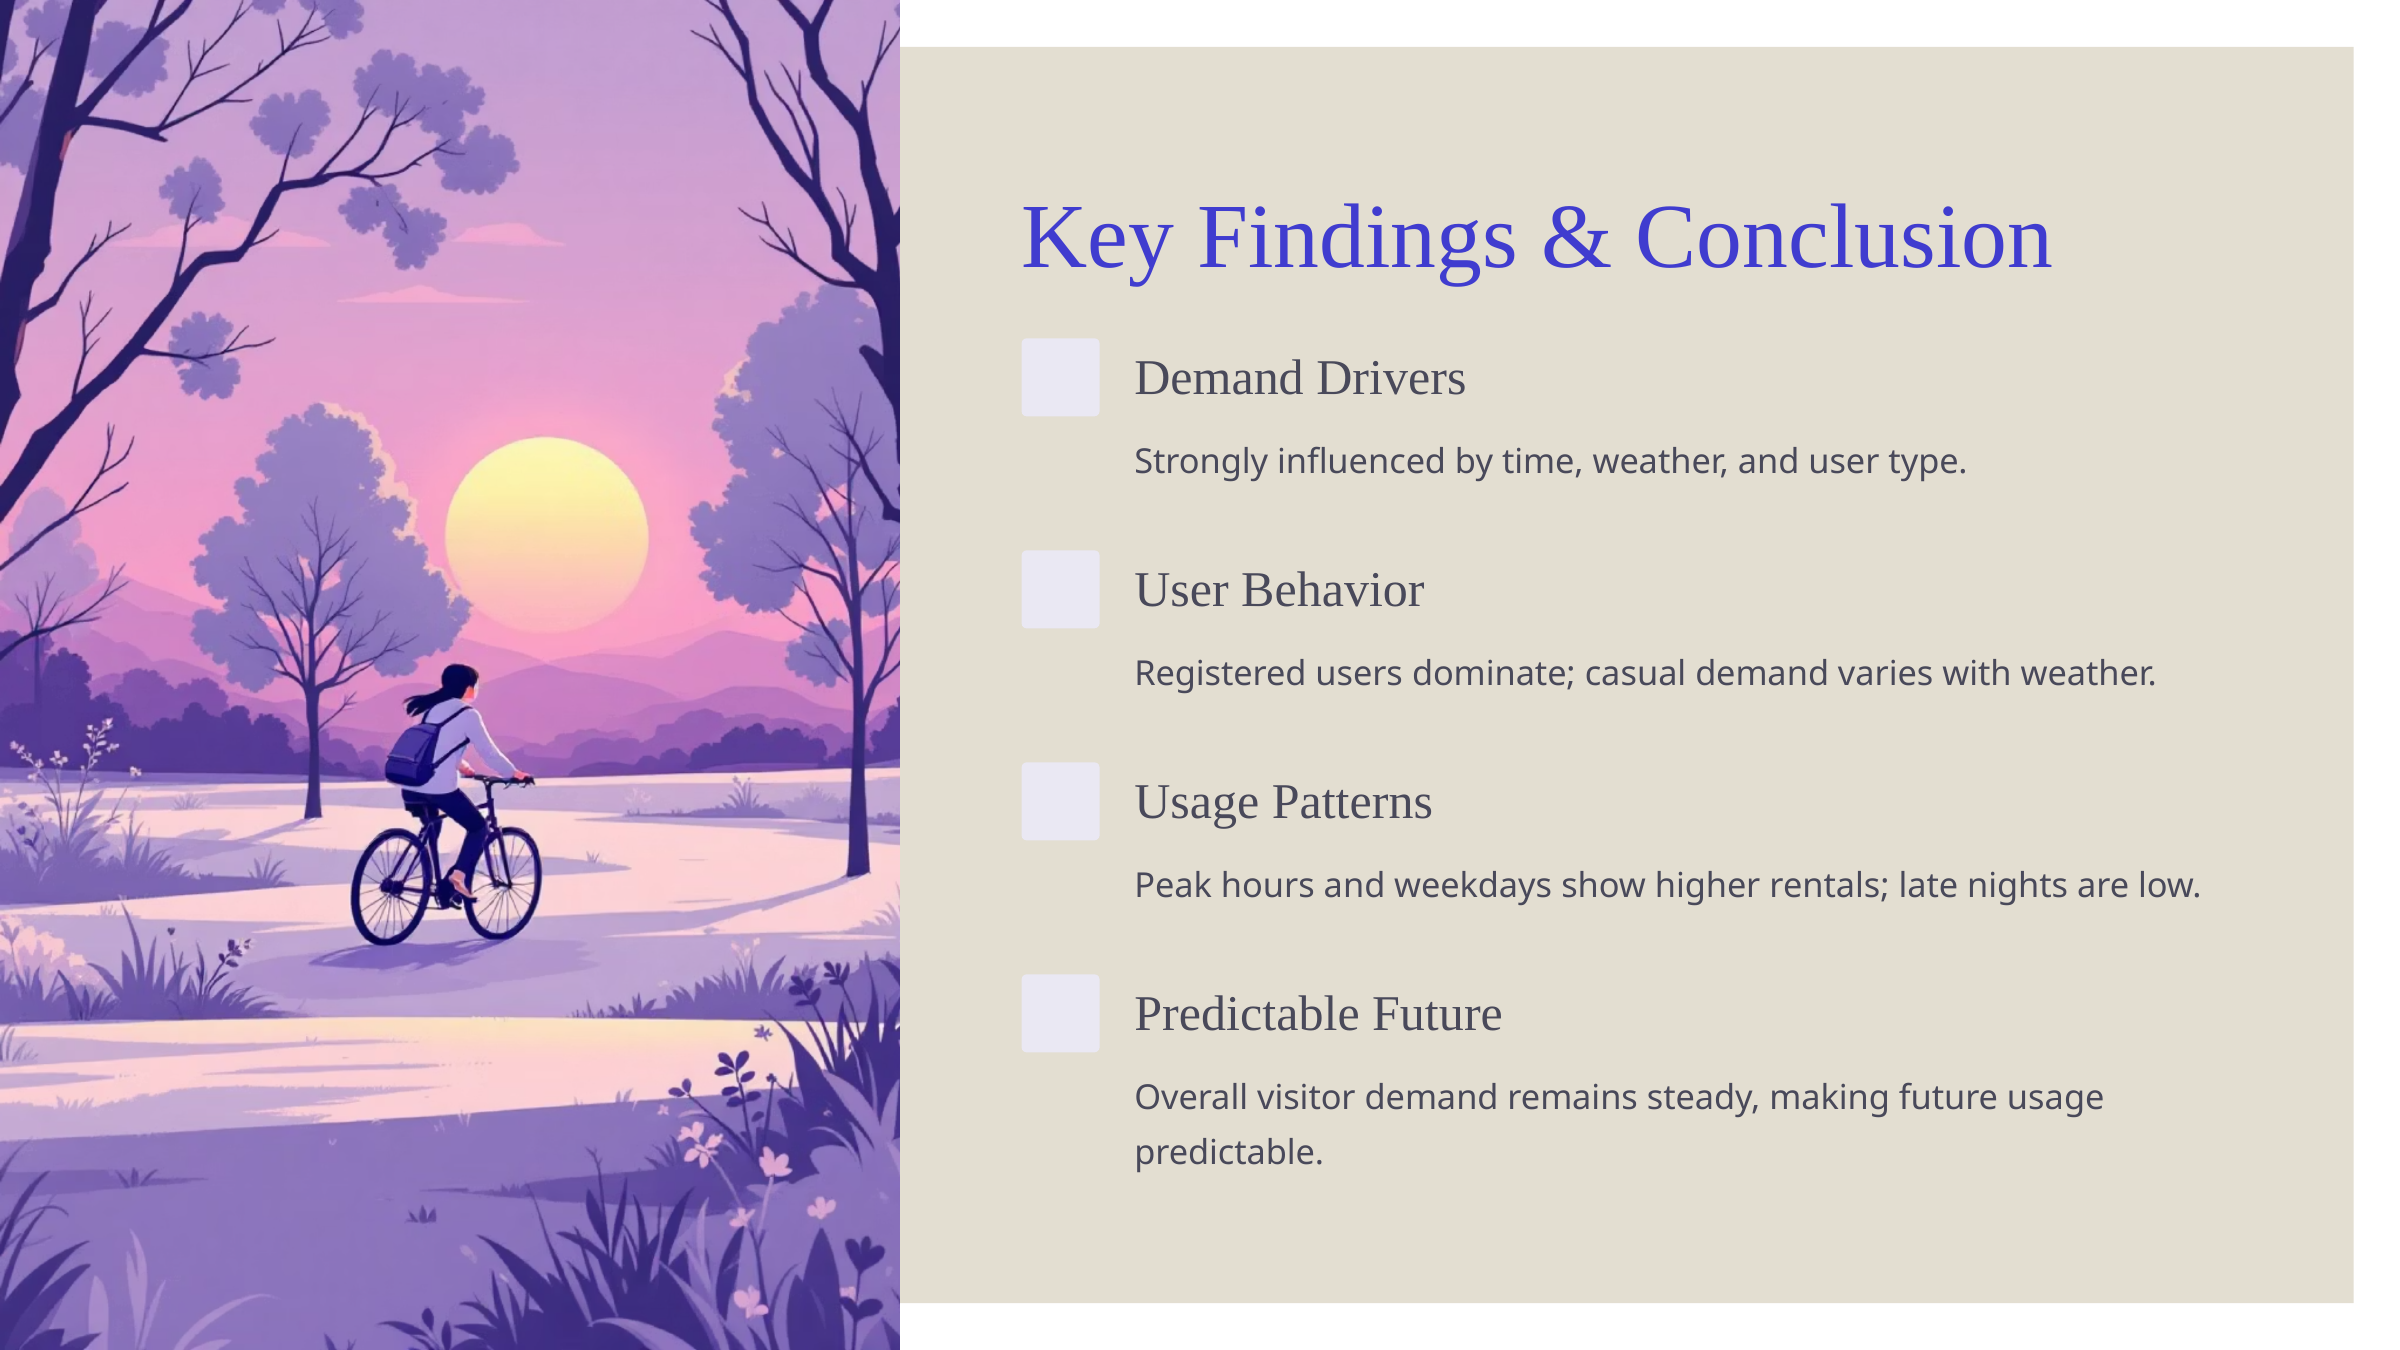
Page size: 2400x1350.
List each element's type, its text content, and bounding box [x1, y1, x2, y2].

text_box User Behavior [1134, 562, 1569, 617]
text_box Usage Patterns [1134, 774, 1569, 829]
text_box Demand Drivers [1134, 350, 1569, 405]
picture [0, 0, 900, 1350]
text_box Overall visitor demand remains steady, making future usage predictable. [1134, 1061, 2279, 1173]
text_box [1021, 762, 1100, 841]
text_box [1021, 974, 1100, 1053]
text_box [1021, 338, 1100, 417]
text_box Strongly influenced by time, weather, and user type. [1134, 425, 2279, 481]
text_box Registered users dominate; casual demand varies with weather. [1134, 637, 2279, 693]
text_box Predictable Future [1134, 986, 1569, 1041]
text_box [1021, 550, 1100, 629]
text_box Peak hours and weekdays show higher rentals; late nights are low. [1134, 849, 2279, 905]
text_box Key Findings & Conclusion [1021, 177, 2232, 287]
